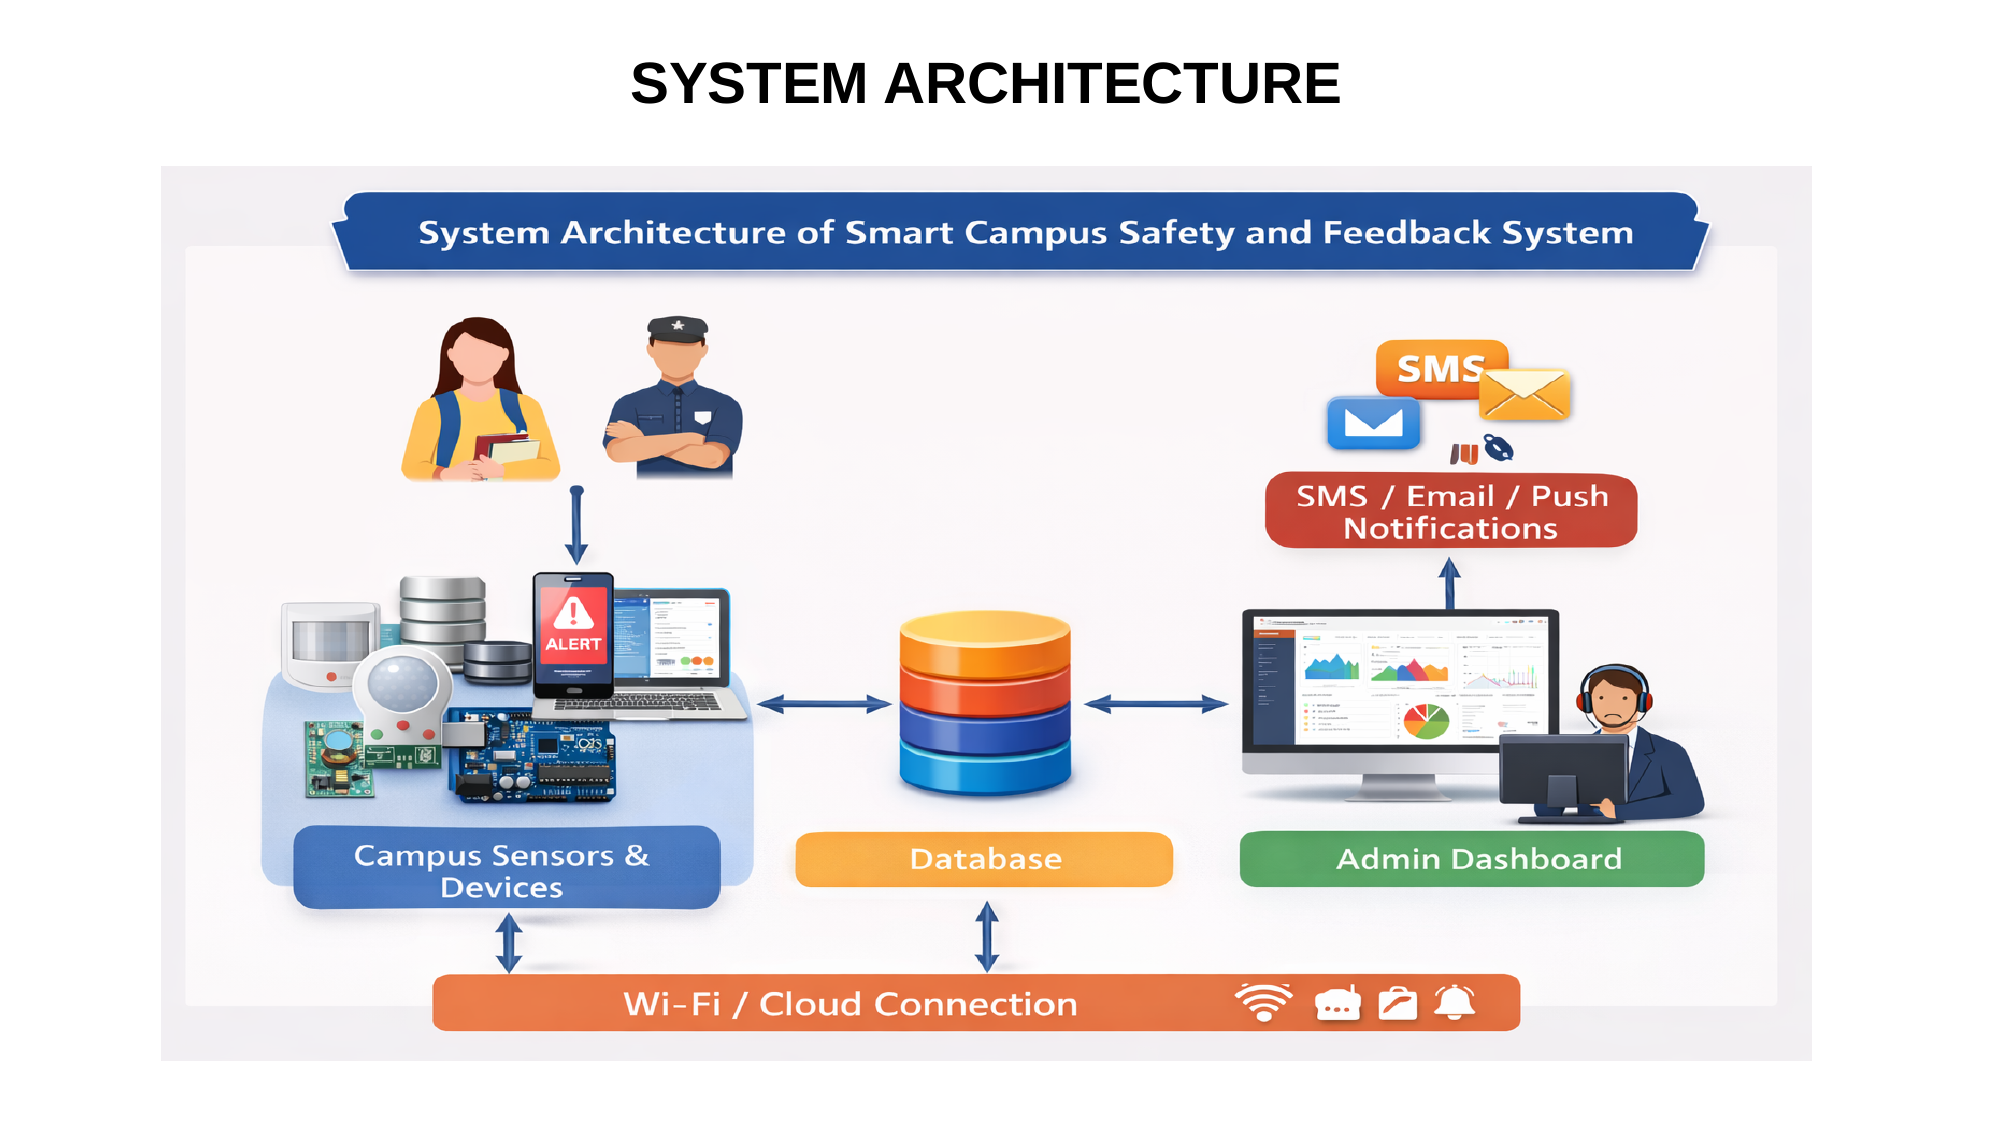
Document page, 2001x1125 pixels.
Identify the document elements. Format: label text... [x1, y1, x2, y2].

picture [161, 166, 1812, 1061]
text_box SYSTEM ARCHITECTURE [240, 37, 1732, 123]
